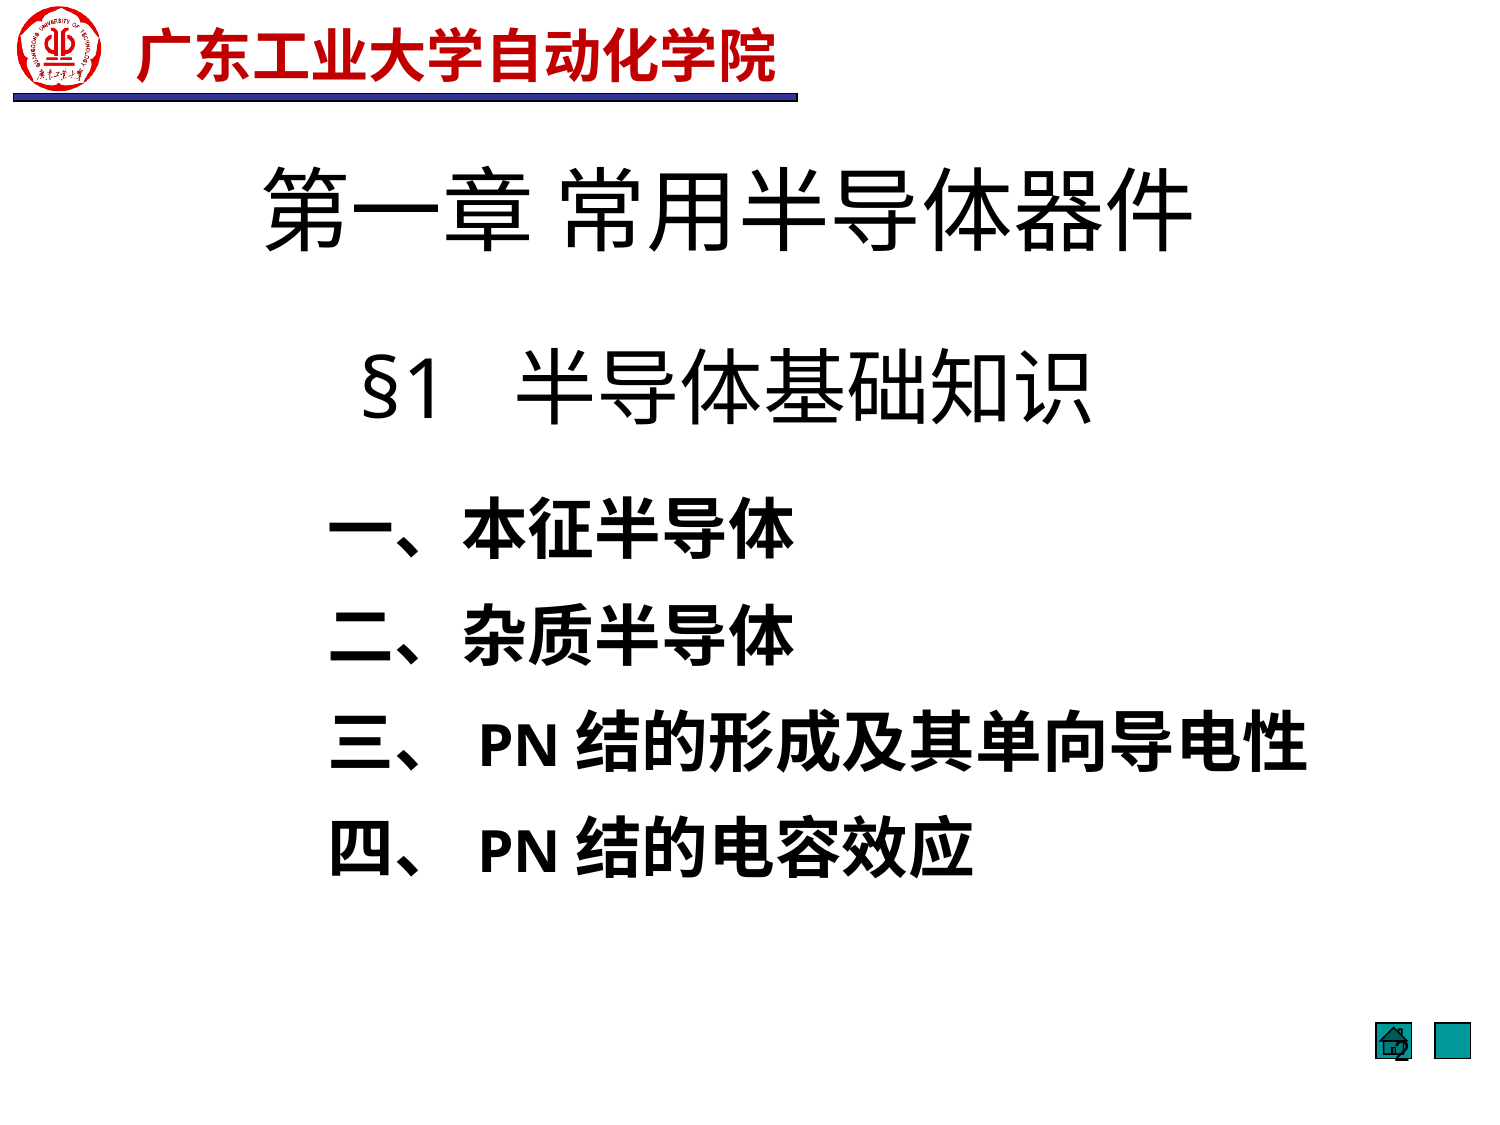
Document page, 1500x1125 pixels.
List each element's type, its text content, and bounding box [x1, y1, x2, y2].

slide_number 2 [1074, 1024, 1426, 1103]
text_box 一、本征半导体 [312, 479, 1126, 575]
text_box 四、PN结的电容效应 [312, 798, 1088, 894]
text_box 第一章 常用半导体器件 [53, 125, 1404, 291]
text_box 三、PN结的形成及其单向导电性 [312, 692, 1351, 788]
title §1 半导体基础知识 [52, 302, 1404, 469]
picture [11, 0, 106, 95]
text_box 二、杂质半导体 [312, 586, 1013, 681]
